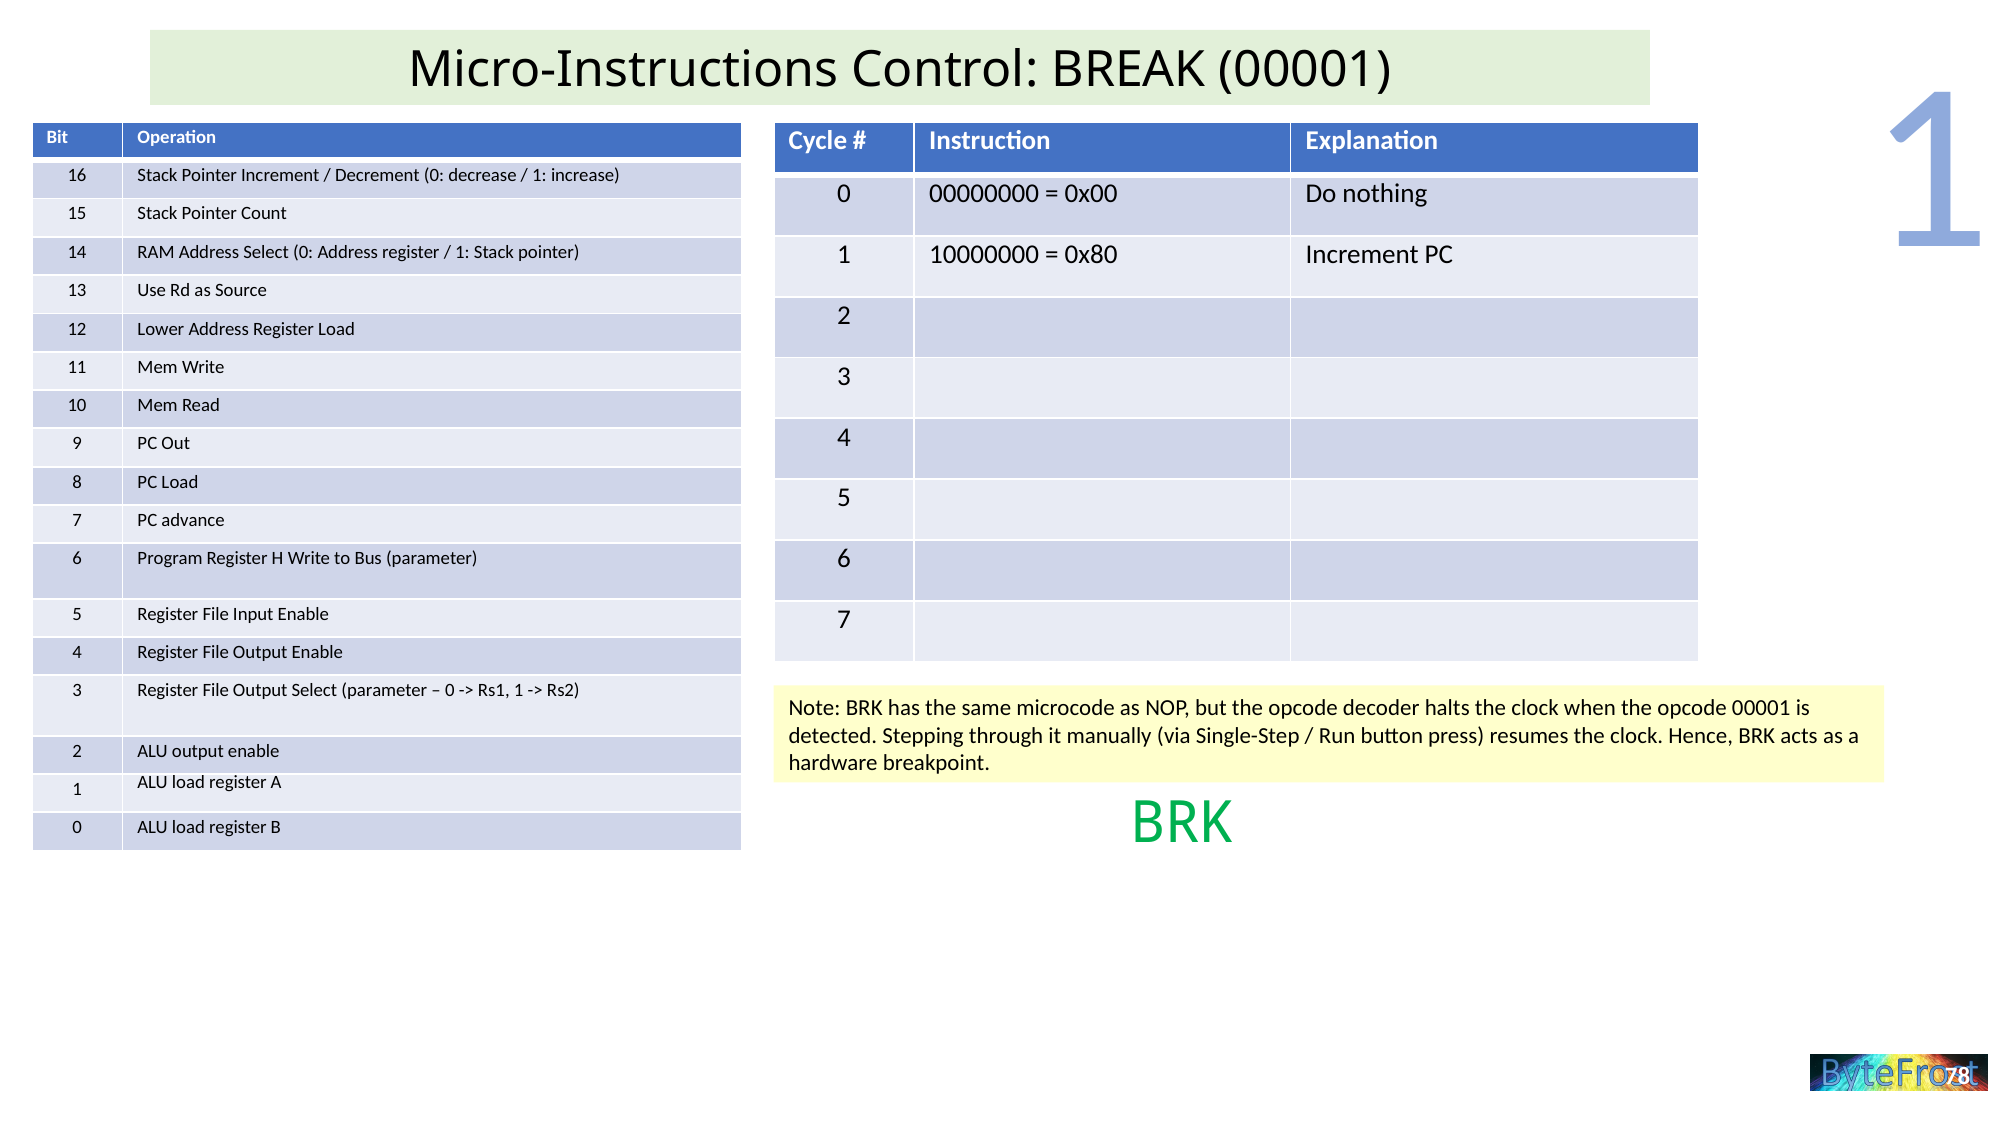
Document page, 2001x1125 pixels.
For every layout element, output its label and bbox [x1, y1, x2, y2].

table_cell [123, 544, 741, 598]
table_cell [1291, 602, 1698, 661]
table_cell [123, 163, 741, 198]
table_cell [915, 298, 1290, 357]
table_header [33, 123, 122, 157]
table_cell [915, 358, 1290, 417]
title [150, 29, 1650, 105]
table_cell [33, 468, 122, 504]
table_cell [123, 676, 741, 735]
table_cell [915, 419, 1290, 478]
table_cell [123, 314, 741, 351]
text_box [1855, 0, 2000, 303]
table_cell [1291, 237, 1698, 296]
table_cell [33, 314, 122, 351]
table_cell [33, 775, 122, 811]
table_cell [915, 541, 1290, 600]
table_cell [915, 480, 1290, 539]
table_cell [1291, 358, 1698, 417]
table_cell [775, 298, 913, 357]
text_box [1535, 1044, 1986, 1105]
table_cell [123, 199, 741, 236]
text_box [773, 685, 1885, 862]
table_cell [123, 638, 741, 674]
table_cell [123, 391, 741, 427]
table_header [775, 123, 913, 172]
table_cell [33, 353, 122, 389]
table_cell [33, 163, 122, 198]
table_cell [123, 737, 741, 773]
table_cell [1291, 298, 1698, 357]
table_cell [33, 429, 122, 466]
table_cell [33, 737, 122, 773]
table_cell [123, 813, 741, 850]
table_cell [1291, 178, 1698, 235]
table_cell [915, 178, 1290, 235]
table_cell [33, 276, 122, 313]
table_cell [123, 238, 741, 274]
table_cell [33, 238, 122, 274]
table_cell [33, 676, 122, 735]
table_cell [123, 506, 741, 542]
table_cell [33, 506, 122, 542]
table_cell [123, 353, 741, 389]
table_cell [33, 600, 122, 636]
table_cell [33, 391, 122, 427]
table_cell [123, 468, 741, 504]
table_cell [123, 429, 741, 466]
table_cell [775, 541, 913, 600]
table_cell [775, 419, 913, 478]
table_header [1291, 123, 1698, 172]
table_cell [775, 237, 913, 296]
table_cell [775, 358, 913, 417]
table_cell [1291, 541, 1698, 600]
table_cell [33, 544, 122, 598]
table_cell [123, 276, 741, 313]
table_cell [123, 600, 741, 636]
table_cell [775, 178, 913, 235]
table_cell [123, 775, 741, 811]
table_cell [33, 813, 122, 850]
table_header [915, 123, 1290, 172]
table_cell [33, 638, 122, 674]
picture [1810, 1054, 1988, 1091]
table_cell [775, 602, 913, 661]
table_cell [1291, 419, 1698, 478]
table_cell [1291, 480, 1698, 539]
table_header [123, 123, 741, 157]
table_cell [915, 237, 1290, 296]
table_cell [915, 602, 1290, 661]
table_cell [775, 480, 913, 539]
table_cell [33, 199, 122, 236]
